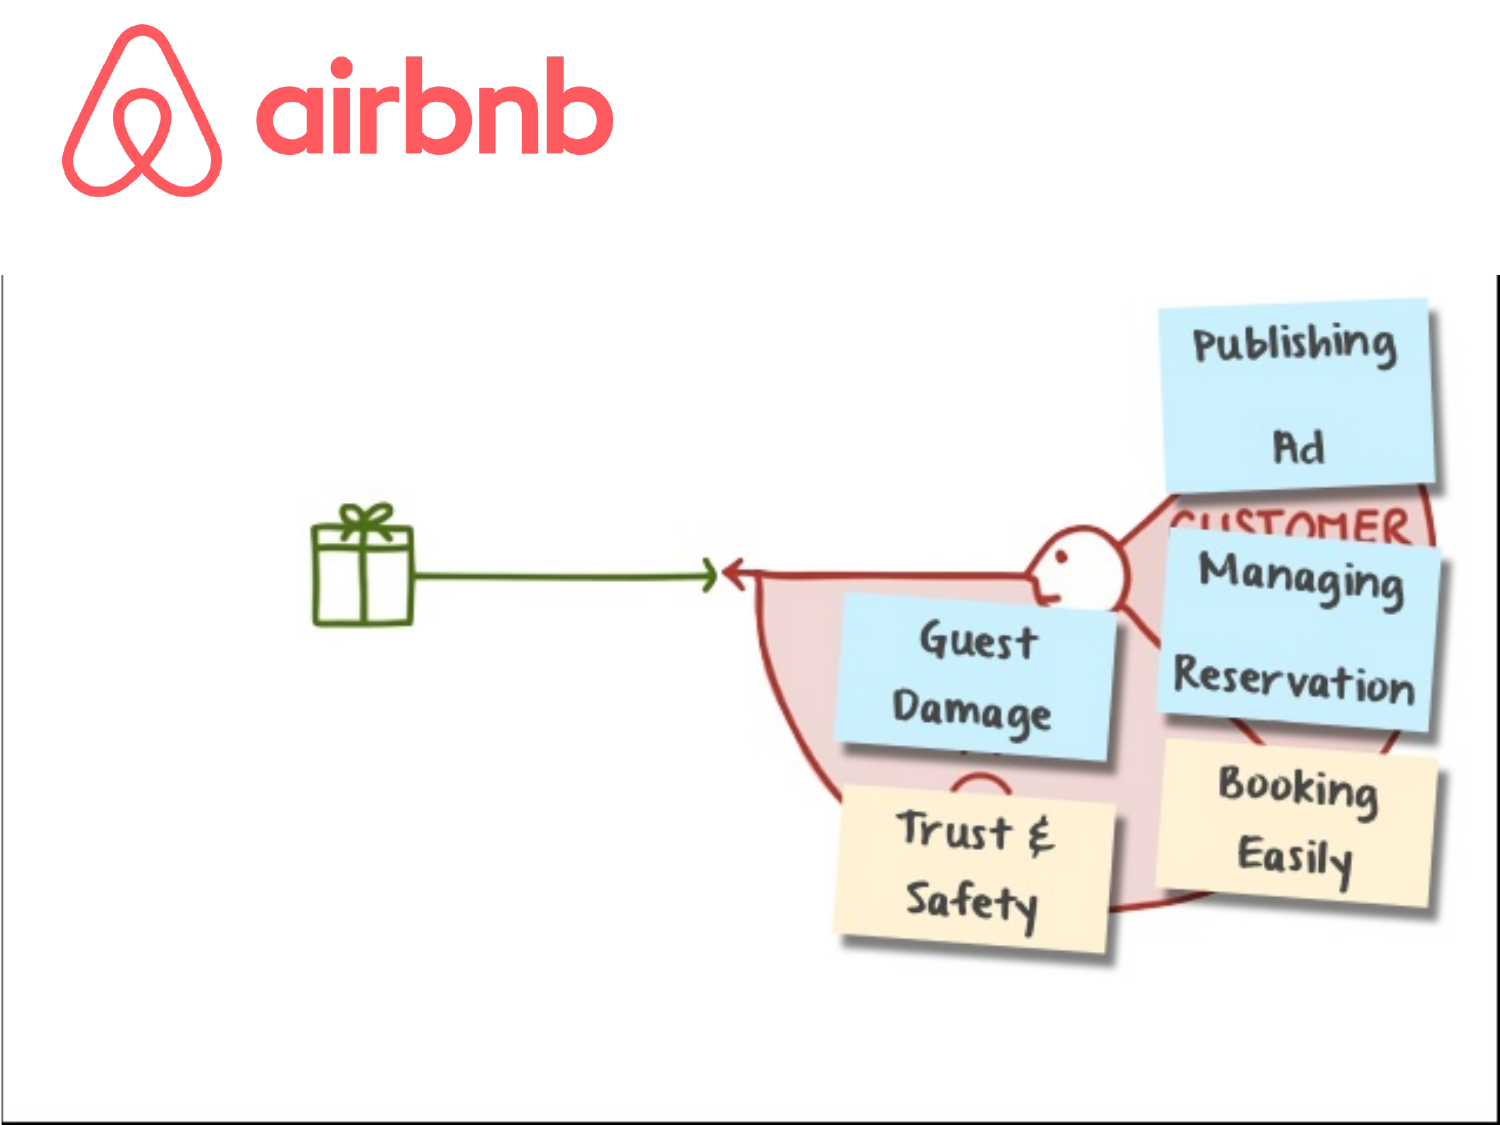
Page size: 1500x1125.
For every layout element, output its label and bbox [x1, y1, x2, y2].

picture [62, 24, 613, 197]
picture [1, 274, 1500, 1125]
